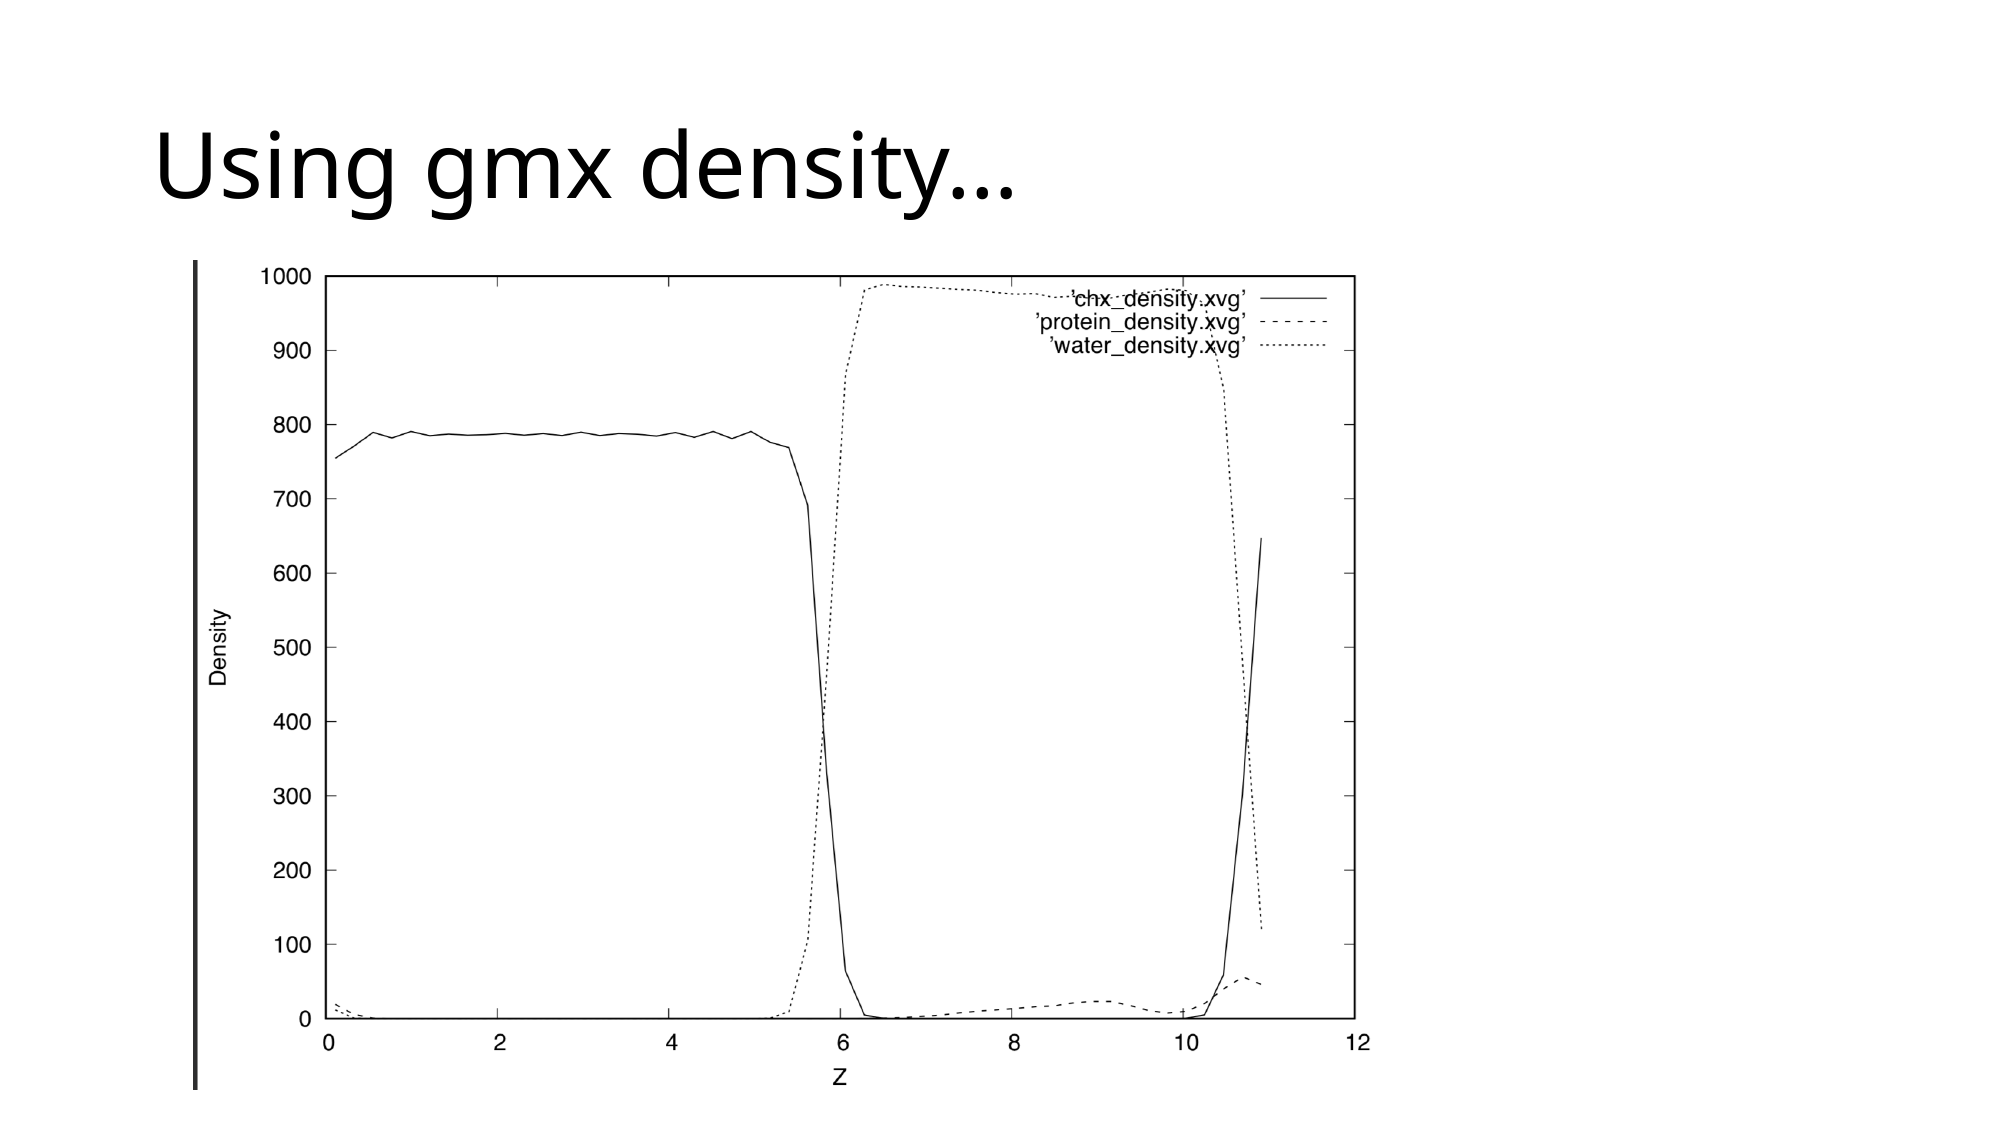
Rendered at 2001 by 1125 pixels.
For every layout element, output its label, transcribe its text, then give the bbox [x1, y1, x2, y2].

picture [193, 260, 1389, 1090]
title Using gmx density… [137, 59, 1863, 278]
